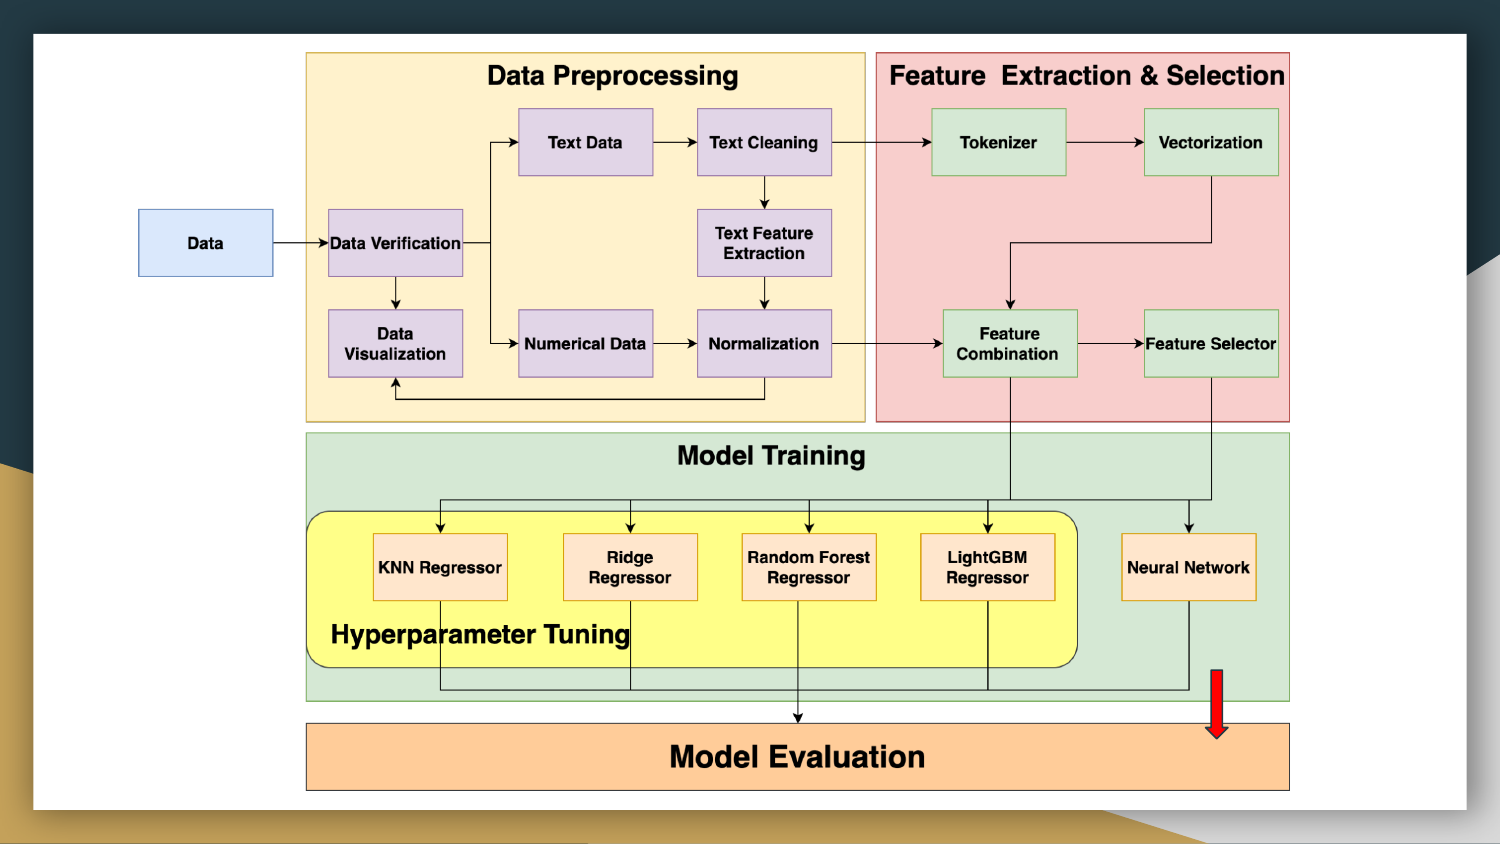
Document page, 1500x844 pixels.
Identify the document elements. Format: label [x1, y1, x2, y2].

picture [137, 52, 1291, 792]
